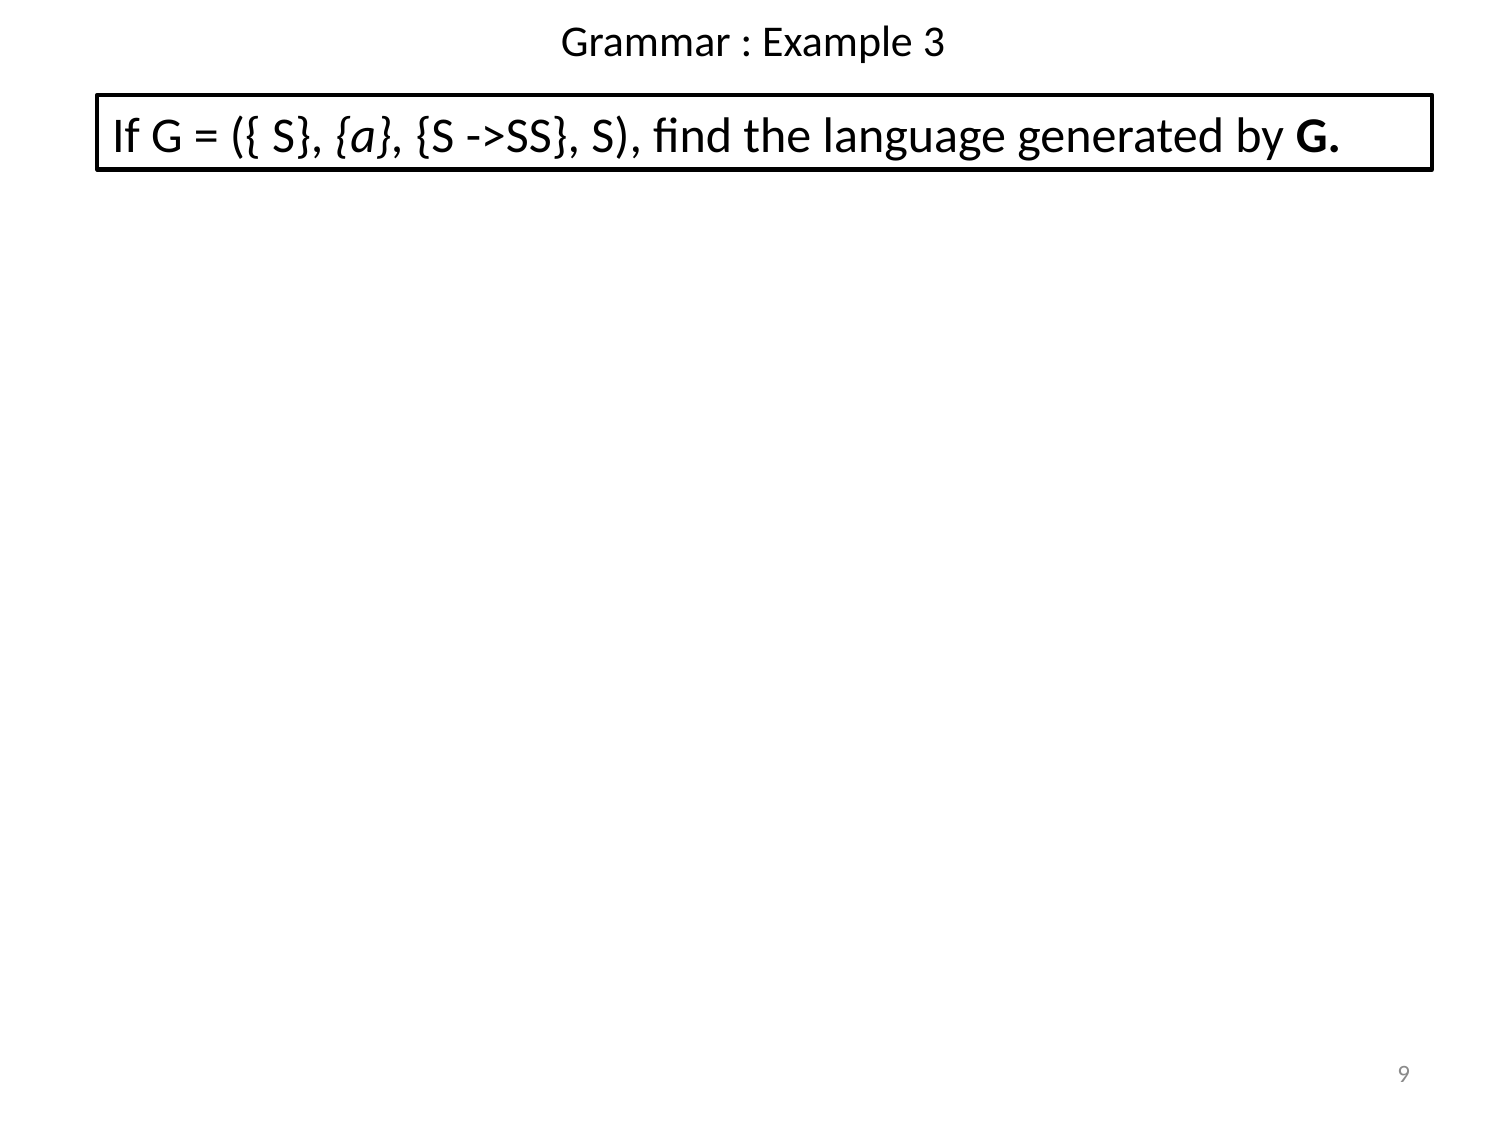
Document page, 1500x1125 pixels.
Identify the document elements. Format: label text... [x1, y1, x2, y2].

slide_number 9 [1074, 1042, 1425, 1103]
title Grammar : Example 3 [78, 4, 1429, 74]
text_box If G = ({ S}, {a}, {S ->SS}, S), find the language generated by G. [95, 93, 1434, 172]
